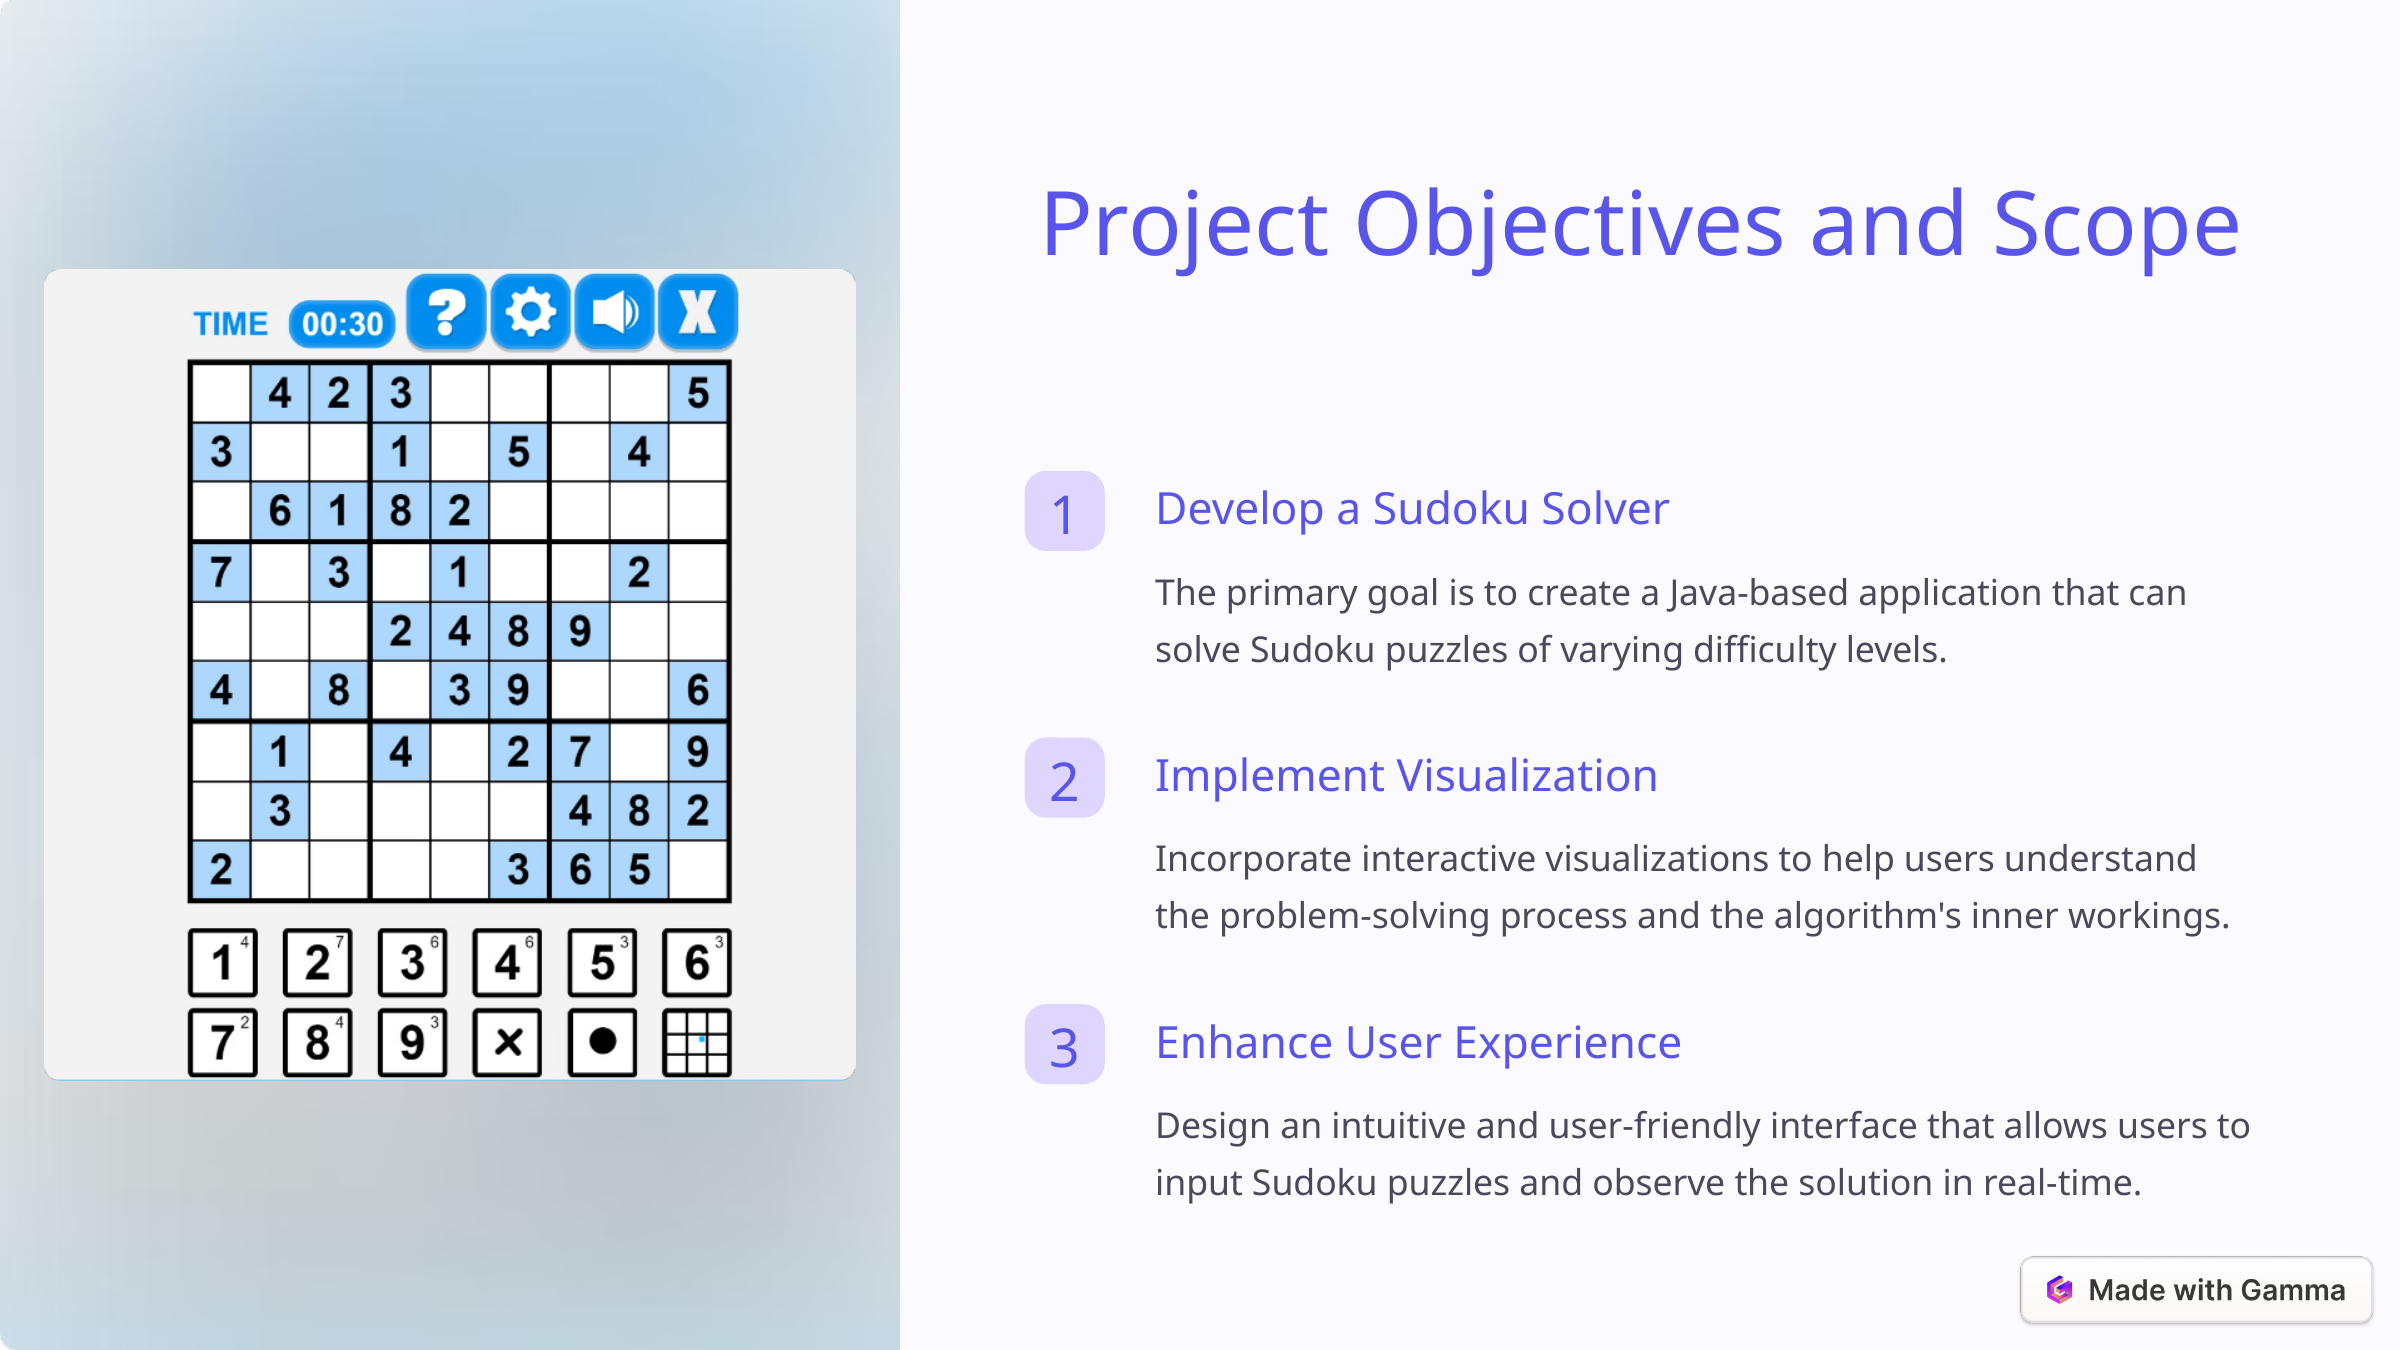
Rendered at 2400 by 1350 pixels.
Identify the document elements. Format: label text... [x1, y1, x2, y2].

text_box 3 [1048, 1017, 1082, 1071]
text_box 2 [1048, 750, 1082, 805]
text_box Project Objectives and Scope [1024, 154, 2276, 378]
text_box Enhance User Experience [1140, 1004, 1724, 1060]
text_box 1 [1052, 484, 1077, 538]
picture [2008, 1244, 2385, 1335]
text_box [1024, 470, 1105, 551]
text_box [1024, 737, 1105, 818]
text_box Incorporate interactive visualizations to help users understand the problem-solving process and the algorithm's inner workings. [1140, 814, 2276, 929]
text_box Implement Visualization [1140, 737, 1704, 794]
picture [0, 0, 900, 1350]
text_box Develop a Sudoku Solver [1140, 470, 1713, 527]
text_box Design an intuitive and user-friendly interface that allows users to input Sudoku puzzles and observe the solution in real-time. [1140, 1081, 2276, 1196]
text_box [900, 0, 2400, 1350]
text_box The primary goal is to create a Java-based application that can solve Sudoku puzzles of varying difficulty levels. [1140, 547, 2276, 662]
text_box [1024, 1004, 1105, 1085]
